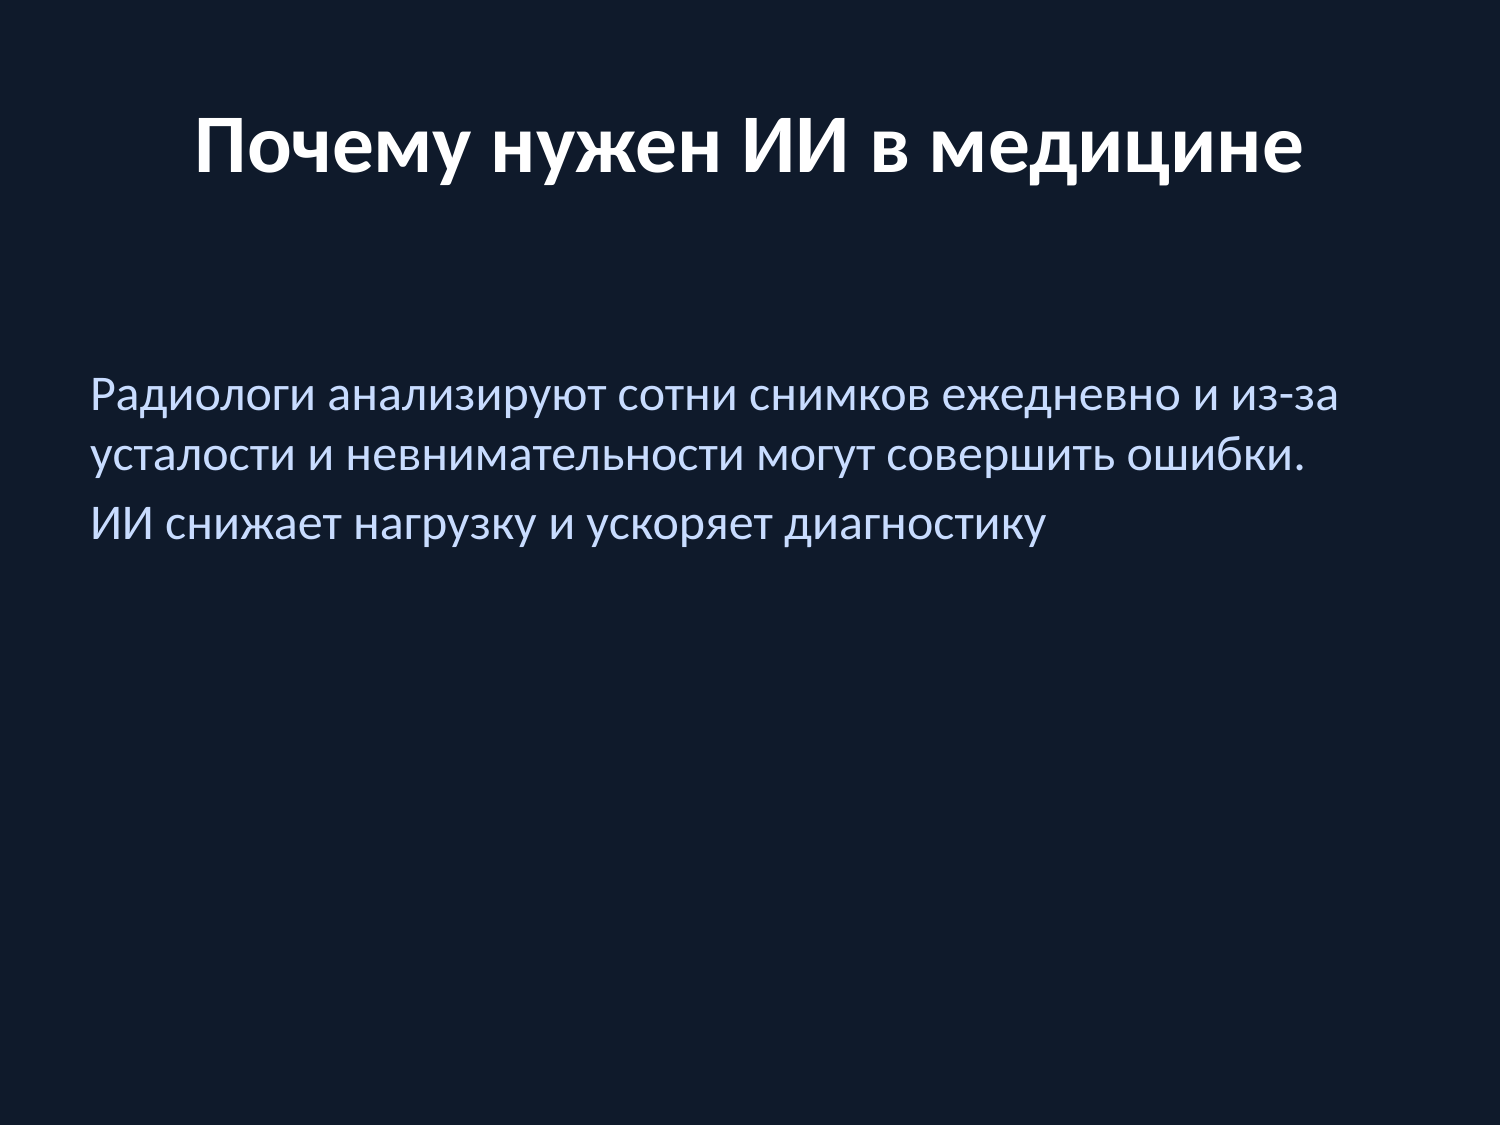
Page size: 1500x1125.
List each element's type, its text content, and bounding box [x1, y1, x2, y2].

title Почему нужен ИИ в медицине [75, 45, 1425, 233]
list Радиологи анализируют сотни снимков ежедневно и из-за усталости и невнимательности могут совершить ошибки. ИИ снижает нагрузку и ускоряет диагностику [75, 262, 1425, 1005]
